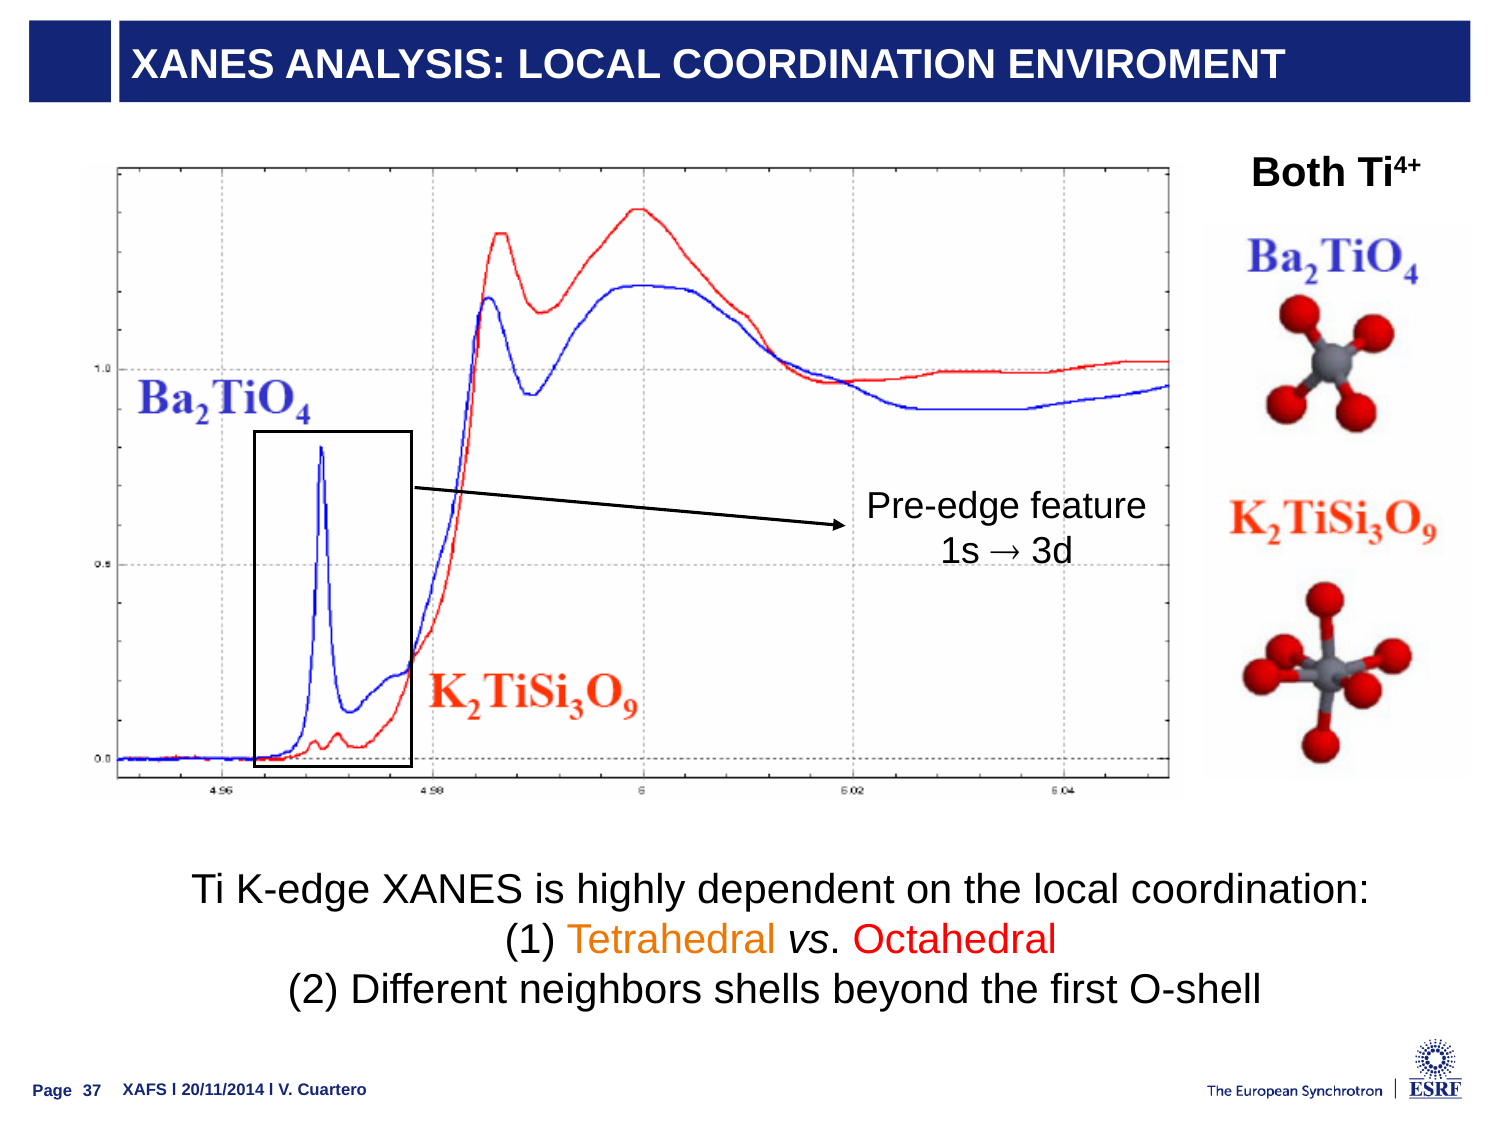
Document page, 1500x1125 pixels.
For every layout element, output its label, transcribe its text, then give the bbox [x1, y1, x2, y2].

picture [82, 150, 1193, 801]
picture [1175, 1018, 1500, 1125]
text_box Both Ti4+ [1236, 137, 1437, 202]
text_box Page 37 [17, 1051, 148, 1125]
text_box Ti K-edge XANES is highly dependent on the local coordination: (1) Tetrahedral vs. Octahedral (2) Different neighbors shells beyond the first O-shell [176, 854, 1386, 1019]
picture [1203, 222, 1470, 780]
title Xanes analysis: local coordination enviroment [119, 20, 1471, 103]
footer XAFS l 20/11/2014 l V. Cuartero [148, 1063, 1122, 1099]
